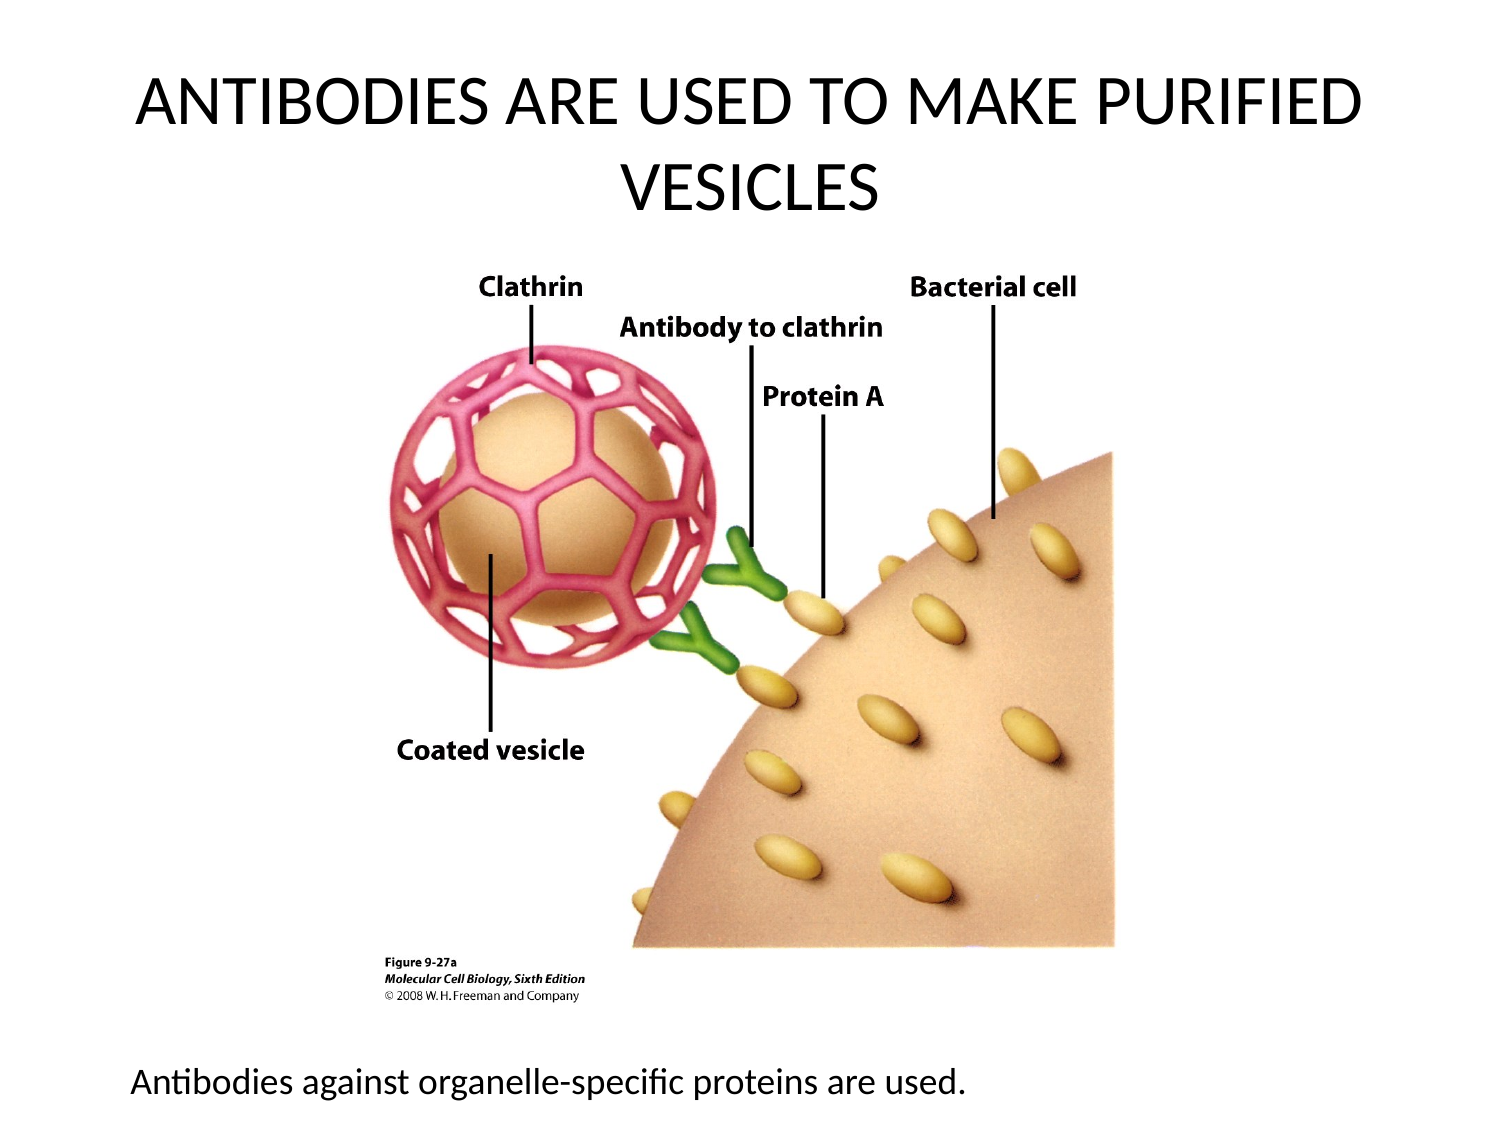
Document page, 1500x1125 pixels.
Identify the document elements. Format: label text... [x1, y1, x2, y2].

text_box Antibodies against organelle-specific proteins are used. [115, 1049, 983, 1110]
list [378, 262, 1122, 1006]
title ANTIBODIES ARE USED TO MAKE PURIFIED VESICLES [75, 45, 1425, 233]
